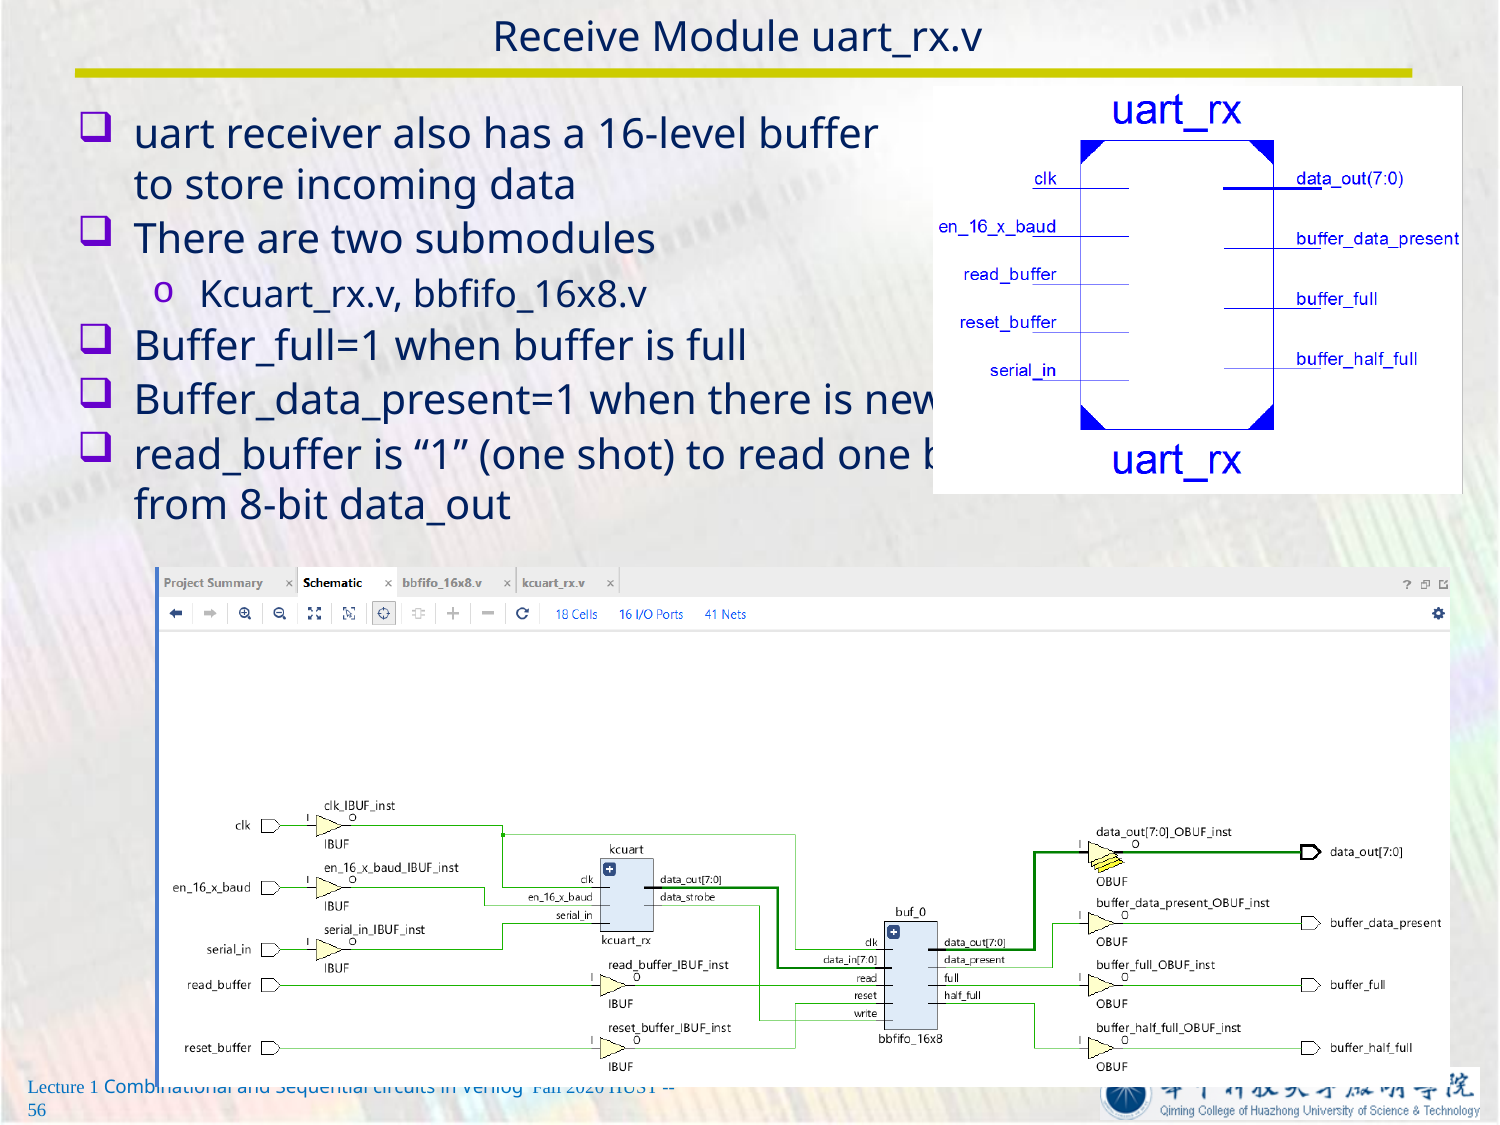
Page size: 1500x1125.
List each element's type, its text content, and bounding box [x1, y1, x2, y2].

title Receive Module uart_rx.v [24, 10, 1450, 73]
picture [0, 1, 1500, 1125]
list uart receiver also has a 16-level buffer to store incoming data There are two submodules Kcuart_rx.v, bbfifo_16x8.v Buffer_full=1 when buffer is full Buffer_data_present=1 when there is new data read_buffer is “1” (one shot) to read one byte from 8-bit data_out [62, 99, 1450, 1060]
